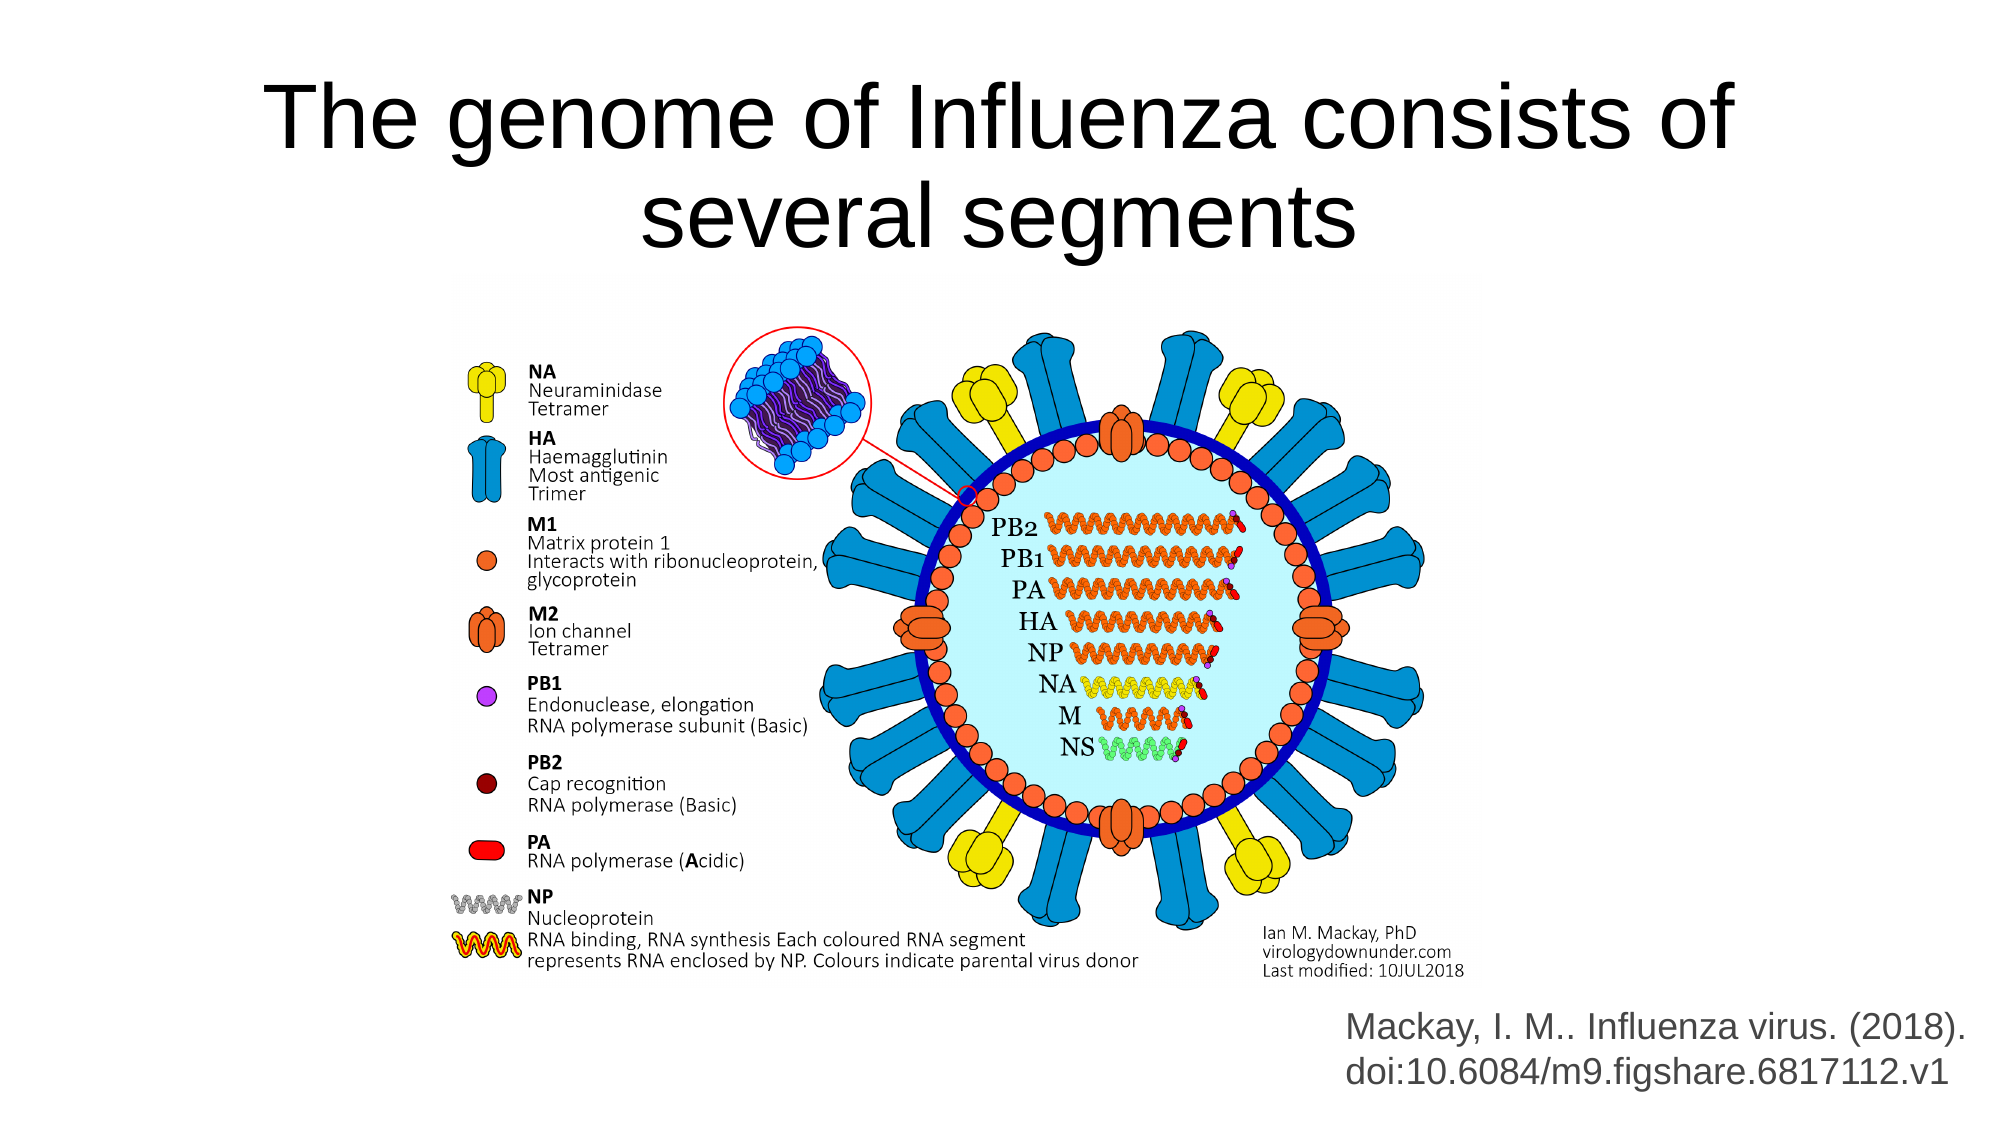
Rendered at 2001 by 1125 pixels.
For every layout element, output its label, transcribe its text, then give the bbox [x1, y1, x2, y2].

title The genome of Influenza consists of several segments [137, 59, 1863, 278]
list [451, 273, 1482, 988]
text_box Mackay, I. M.. Influenza virus. (2018). doi:10.6084/m9.figshare.6817112.v1 [1330, 994, 2000, 1100]
